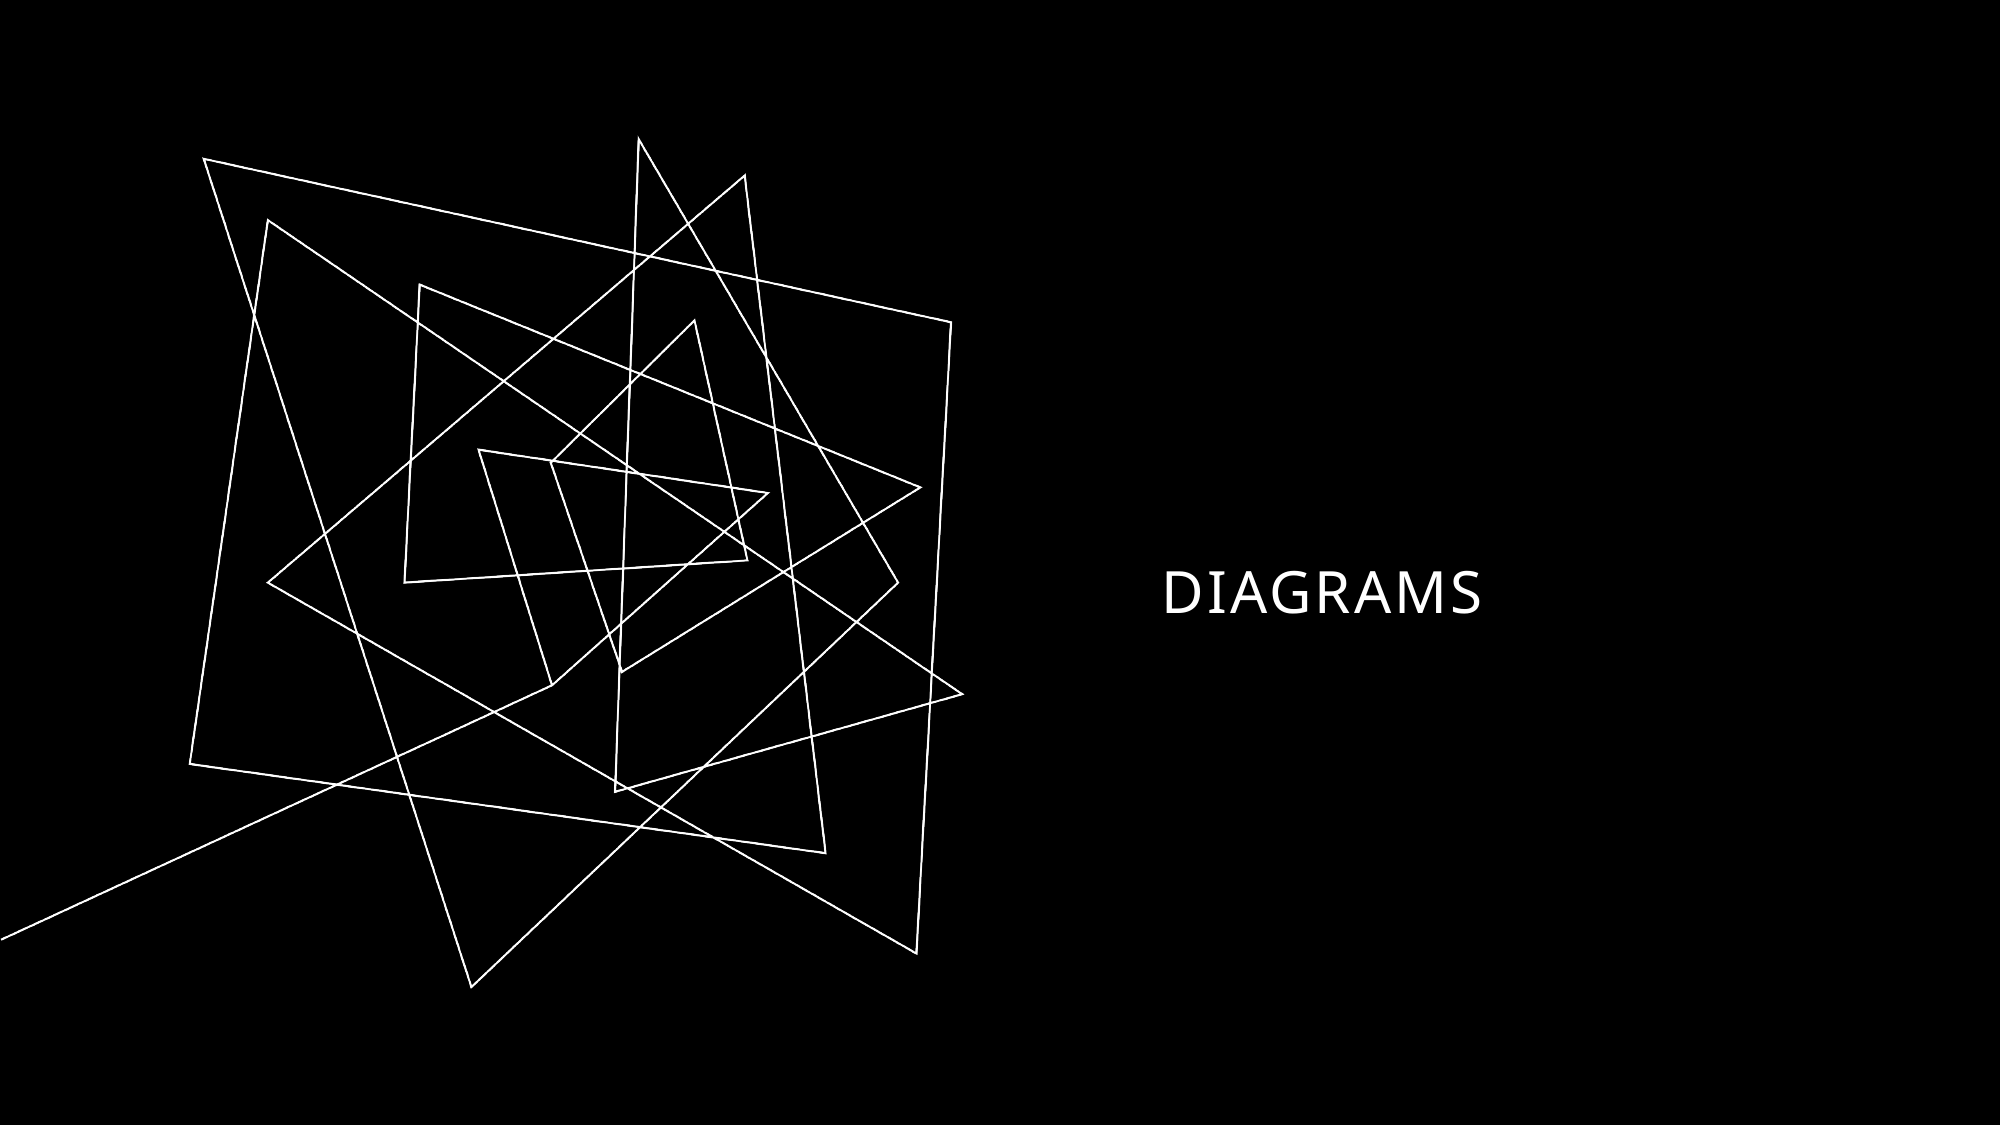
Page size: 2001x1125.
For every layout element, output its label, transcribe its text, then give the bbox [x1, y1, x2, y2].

picture [0, 135, 965, 989]
title DIAGRAMS [1146, 352, 1890, 634]
